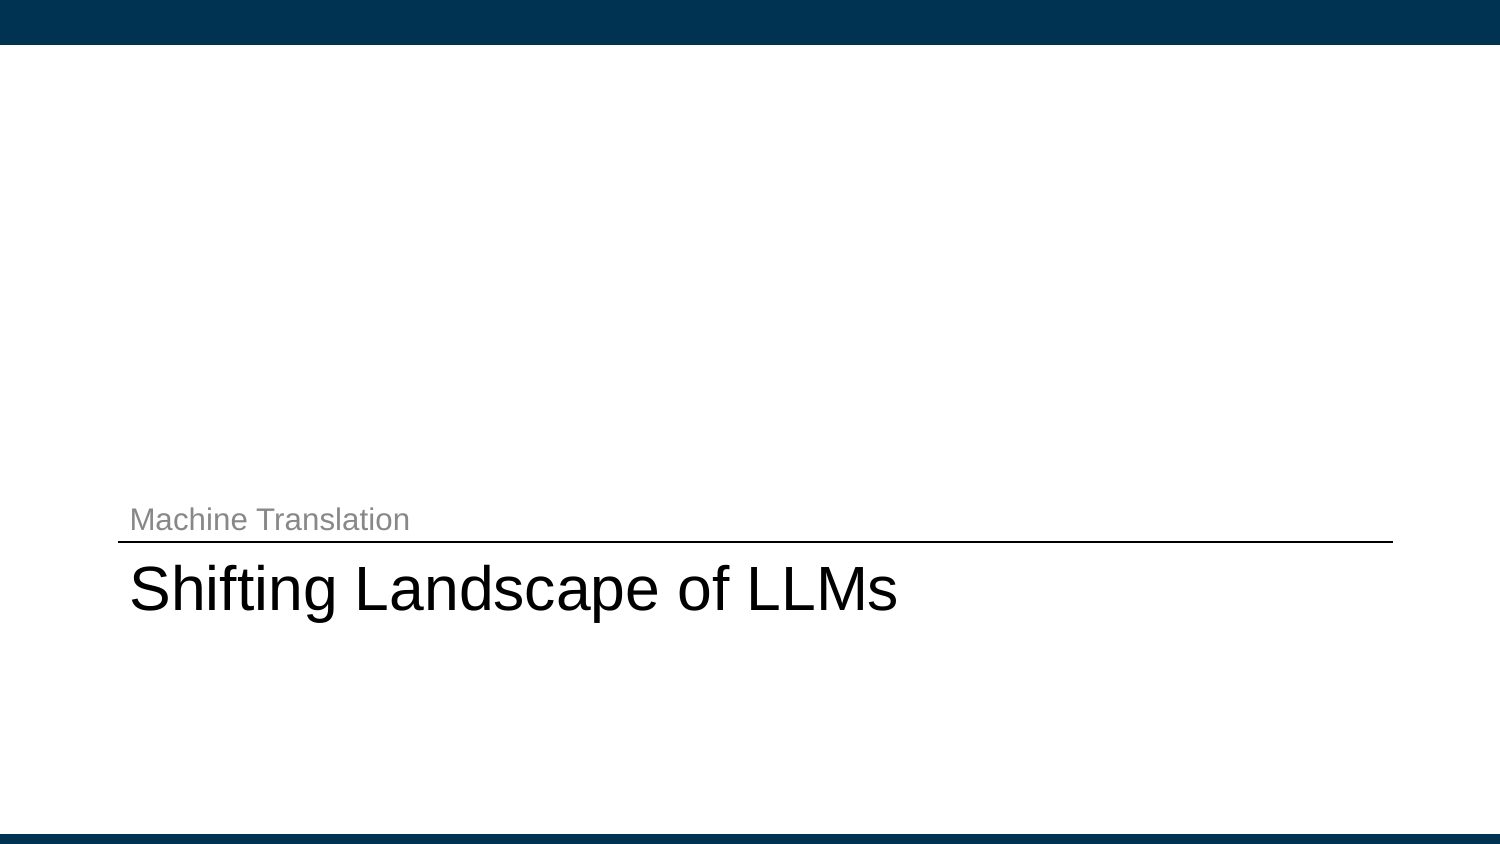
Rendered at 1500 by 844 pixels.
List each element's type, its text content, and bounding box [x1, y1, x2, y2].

title Shifting Landscape of LLMs [118, 543, 1394, 710]
list Machine Translation [118, 357, 1394, 543]
